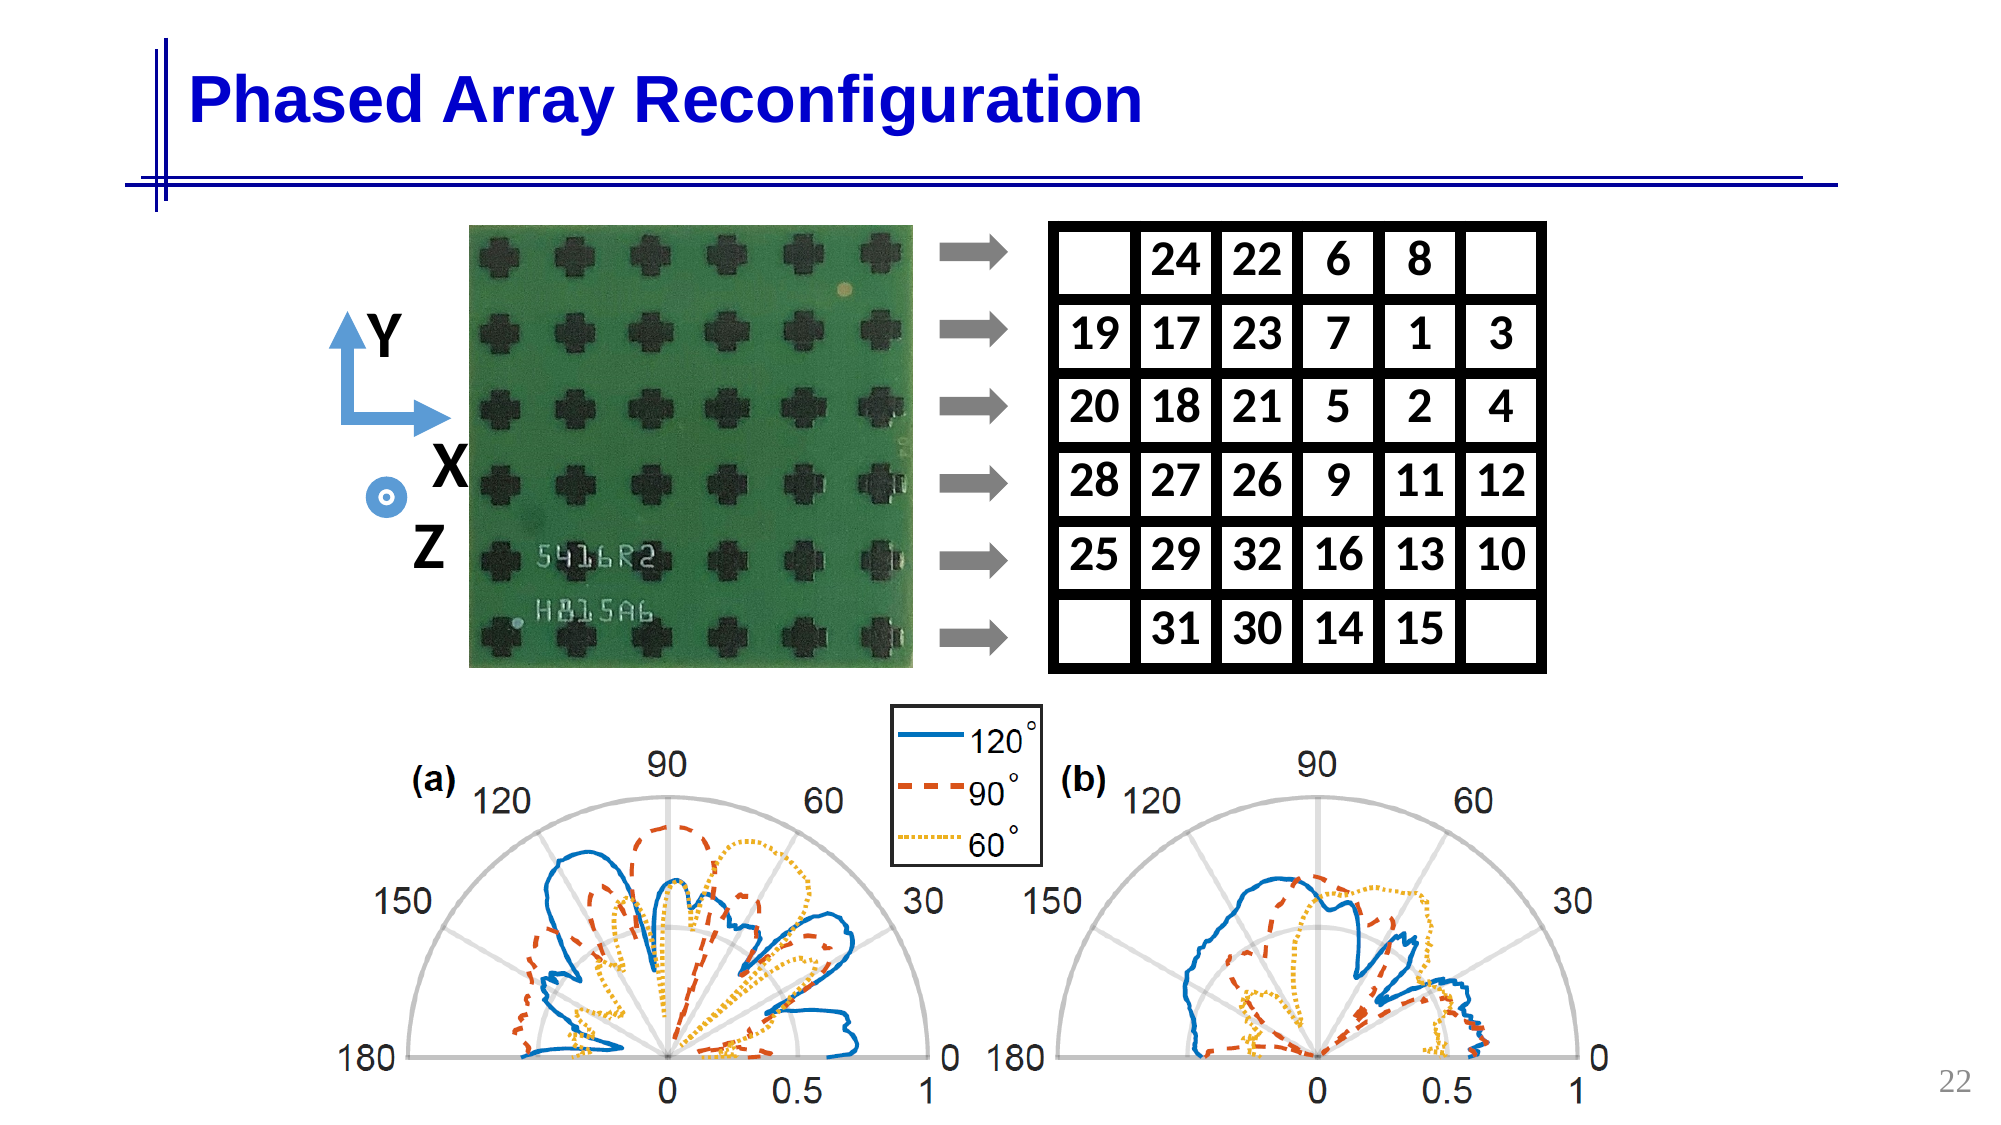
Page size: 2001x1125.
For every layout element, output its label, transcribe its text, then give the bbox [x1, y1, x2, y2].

table_cell 21 [1222, 379, 1292, 442]
table_cell 23 [1222, 305, 1292, 368]
table_cell 28 [1059, 453, 1130, 516]
table_header 24 [1141, 232, 1211, 294]
table_cell 11 [1385, 453, 1455, 516]
table_header 22 [1222, 232, 1292, 294]
table_cell 13 [1385, 527, 1455, 589]
picture [332, 688, 1615, 1119]
table_cell 26 [1222, 453, 1292, 516]
table_header [1466, 232, 1536, 294]
table_cell 31 [1141, 600, 1211, 663]
table_cell 32 [1222, 527, 1292, 589]
table_cell 18 [1141, 379, 1211, 442]
table_cell 9 [1303, 453, 1373, 516]
title Phased Array Reconfiguration [173, 7, 1850, 196]
table_header 8 [1385, 232, 1455, 294]
table_cell 20 [1059, 379, 1130, 442]
table_cell 14 [1303, 600, 1373, 663]
table_cell 17 [1141, 305, 1211, 368]
table_cell 25 [1059, 527, 1130, 589]
table_cell 10 [1466, 527, 1536, 589]
table_cell 27 [1141, 453, 1211, 516]
table_header 6 [1303, 232, 1373, 294]
table_cell 4 [1466, 379, 1536, 442]
table_cell 19 [1059, 305, 1130, 368]
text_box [347, 225, 1008, 668]
table_cell 1 [1385, 305, 1455, 368]
table_cell 29 [1141, 527, 1211, 589]
table_cell 3 [1466, 305, 1536, 368]
table_cell [1466, 600, 1536, 663]
table_cell 5 [1303, 379, 1373, 442]
table_header [1059, 232, 1130, 294]
slide_number 22 [1897, 1052, 1988, 1106]
table_cell 15 [1385, 600, 1455, 663]
table_cell [1059, 600, 1130, 663]
table_cell 30 [1222, 600, 1292, 663]
table_cell 12 [1466, 453, 1536, 516]
table_cell 7 [1303, 305, 1373, 368]
table_cell 16 [1303, 527, 1373, 589]
table_cell 2 [1385, 379, 1455, 442]
